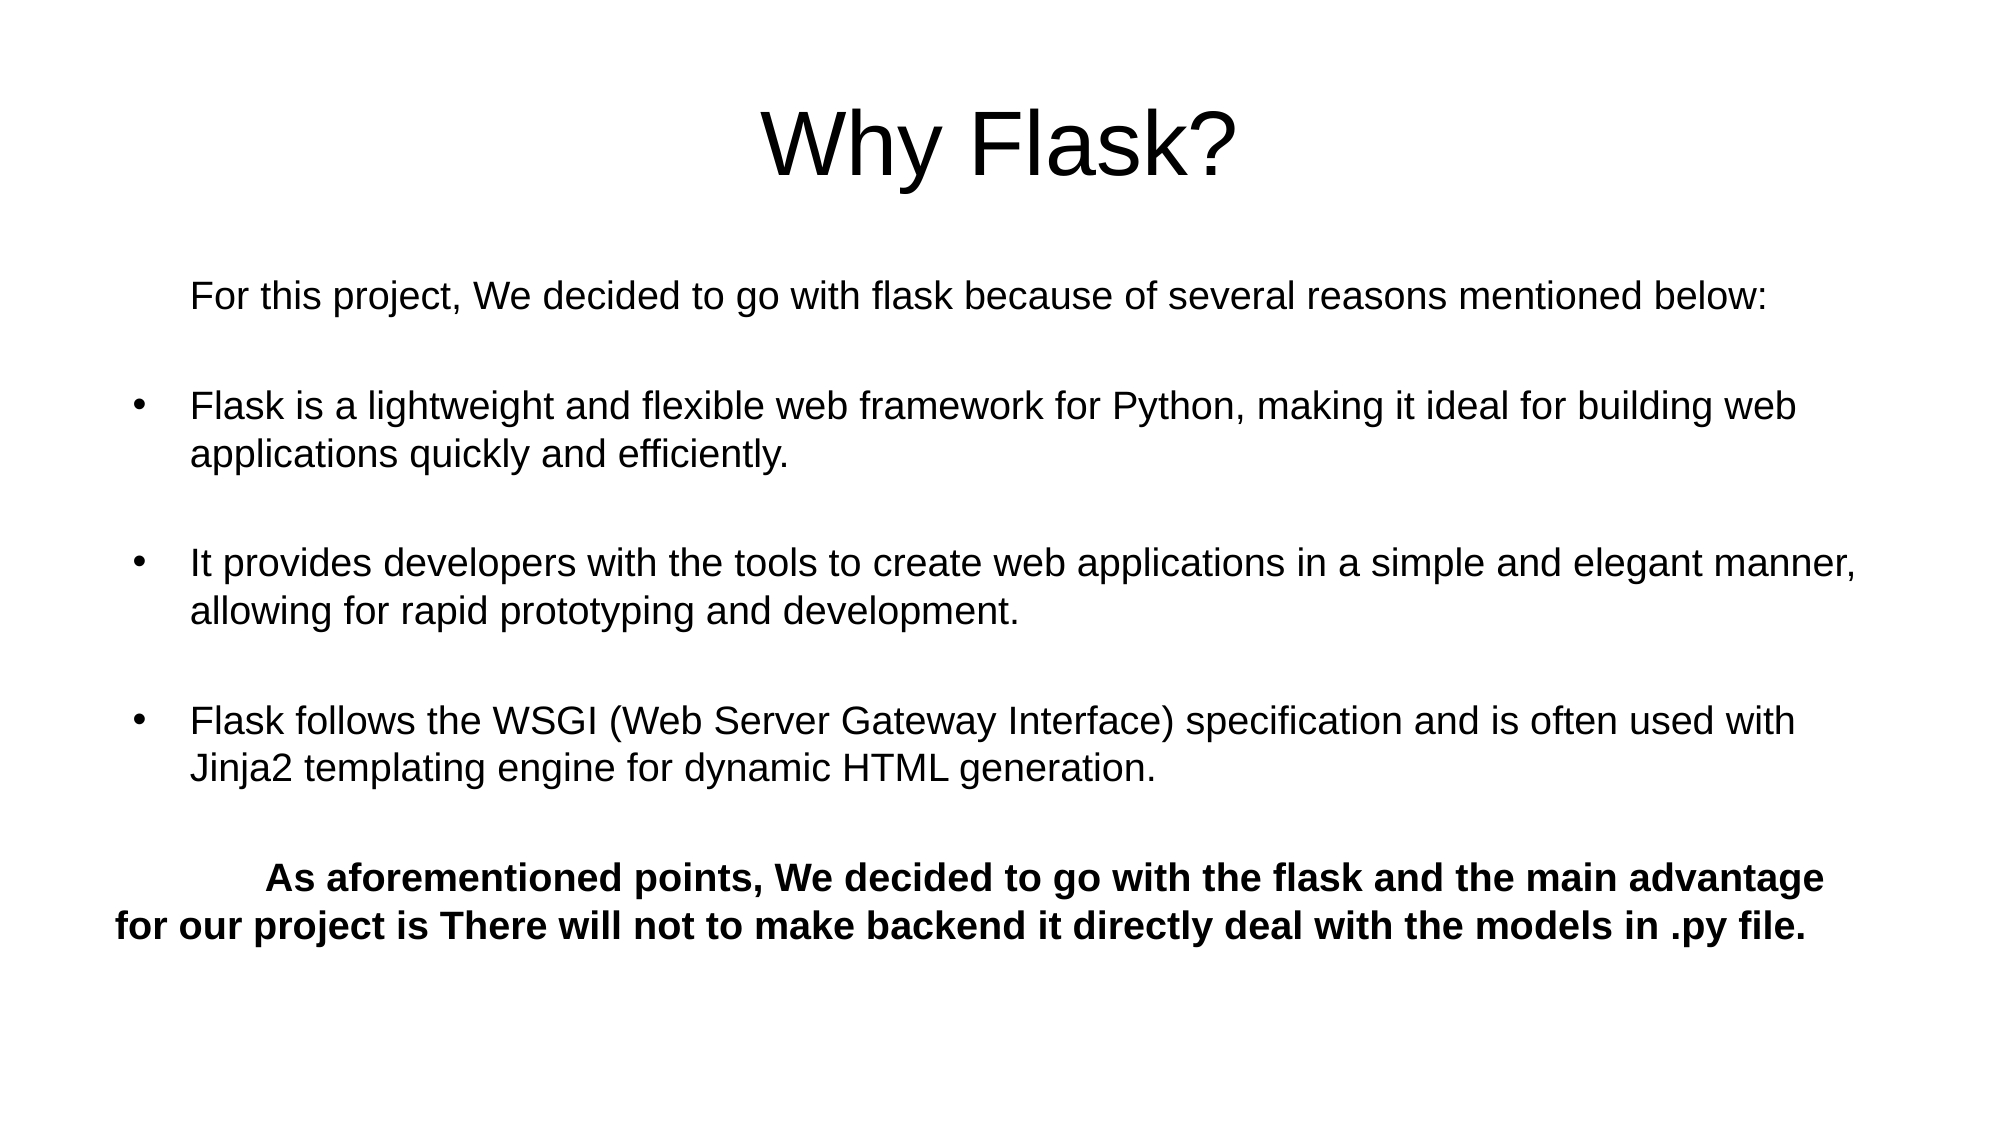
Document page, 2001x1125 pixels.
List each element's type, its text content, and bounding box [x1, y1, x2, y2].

title Why Flask? [99, 45, 1900, 233]
list For this project, We decided to go with flask because of several reasons mentioned below: Flask is a lightweight and flexible web framework for Python, making it ideal for building web applications quickly and efficiently. It provides developers with the tools to create web applications in a simple and elegant manner, allowing for rapid prototyping and development. Flask follows the WSGI (Web Server Gateway Interface) specification and is often used with Jinja2 templating engine for dynamic HTML generation. As aforementioned points, We decided to go with the flask and the main advantage for our project is There will not to make backend it directly deal with the models in .py file. [99, 262, 1900, 1005]
